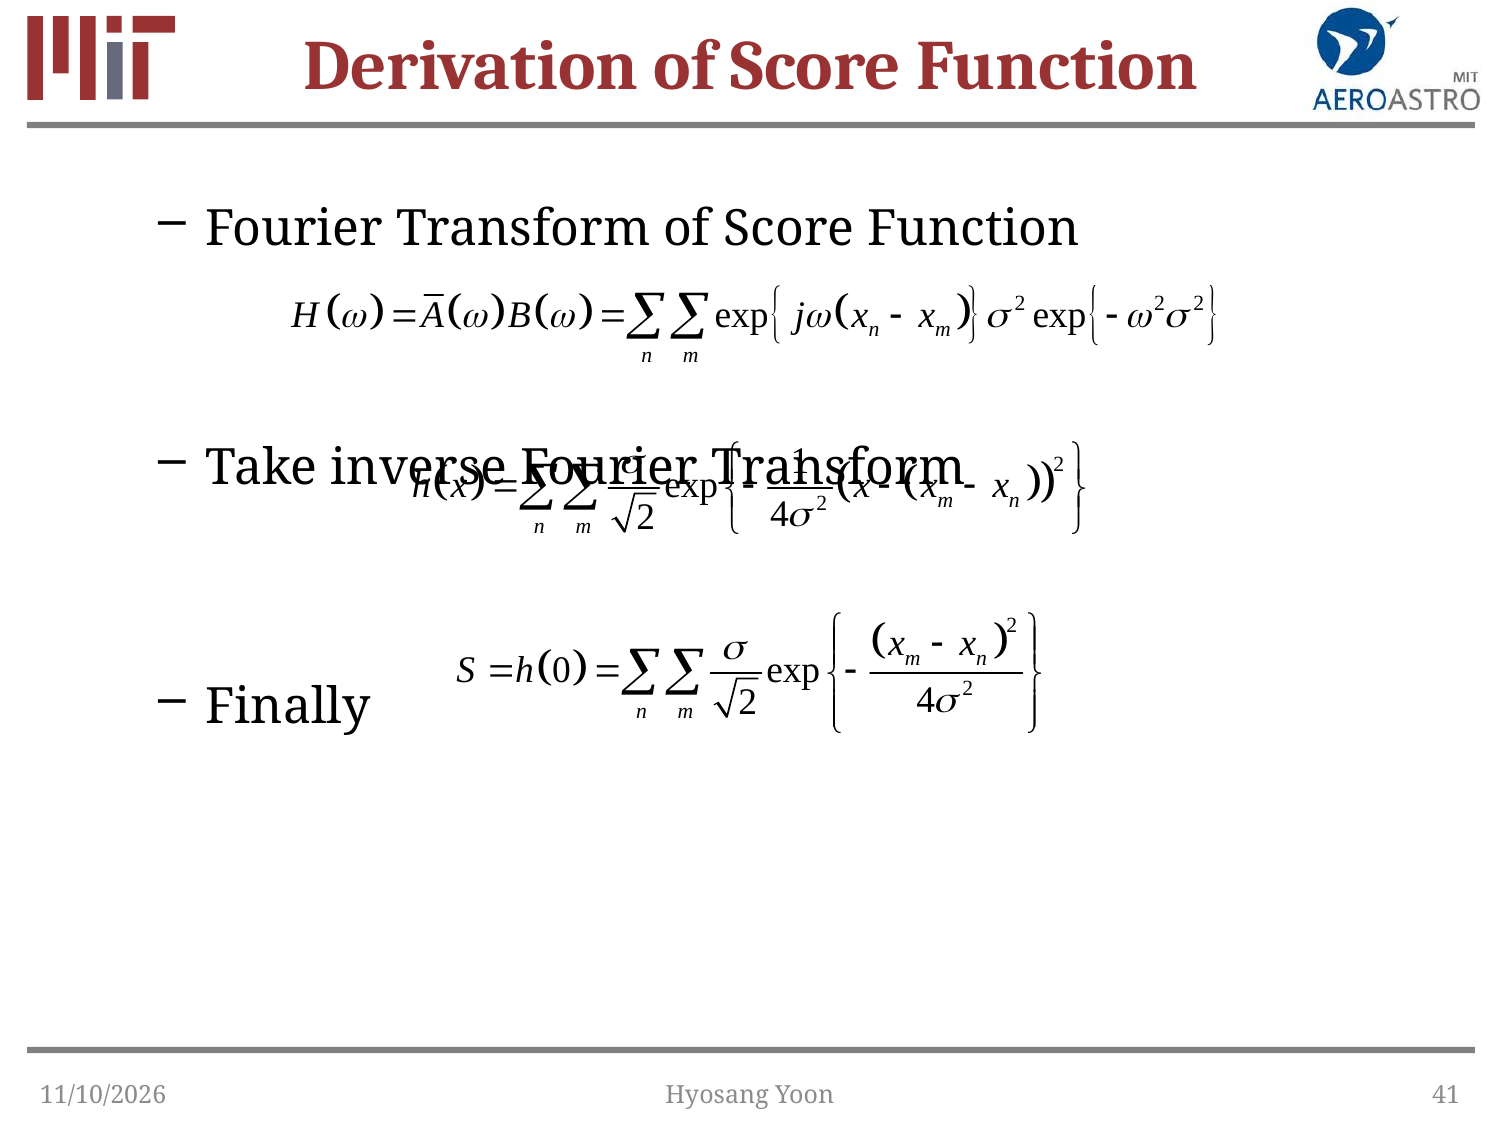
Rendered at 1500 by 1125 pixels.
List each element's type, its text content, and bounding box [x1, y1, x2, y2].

list Fourier Transform of Score Function Take inverse Fourier Transform Finally [68, 187, 1438, 1013]
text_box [408, 436, 1092, 540]
title Derivation of Score Function [167, 4, 1334, 119]
slide_number 41 [1125, 1065, 1475, 1125]
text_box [286, 285, 1227, 370]
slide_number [24, 1065, 375, 1125]
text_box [451, 607, 1049, 740]
picture [1304, 1, 1488, 121]
footer Hyosang Yoon [512, 1065, 988, 1125]
